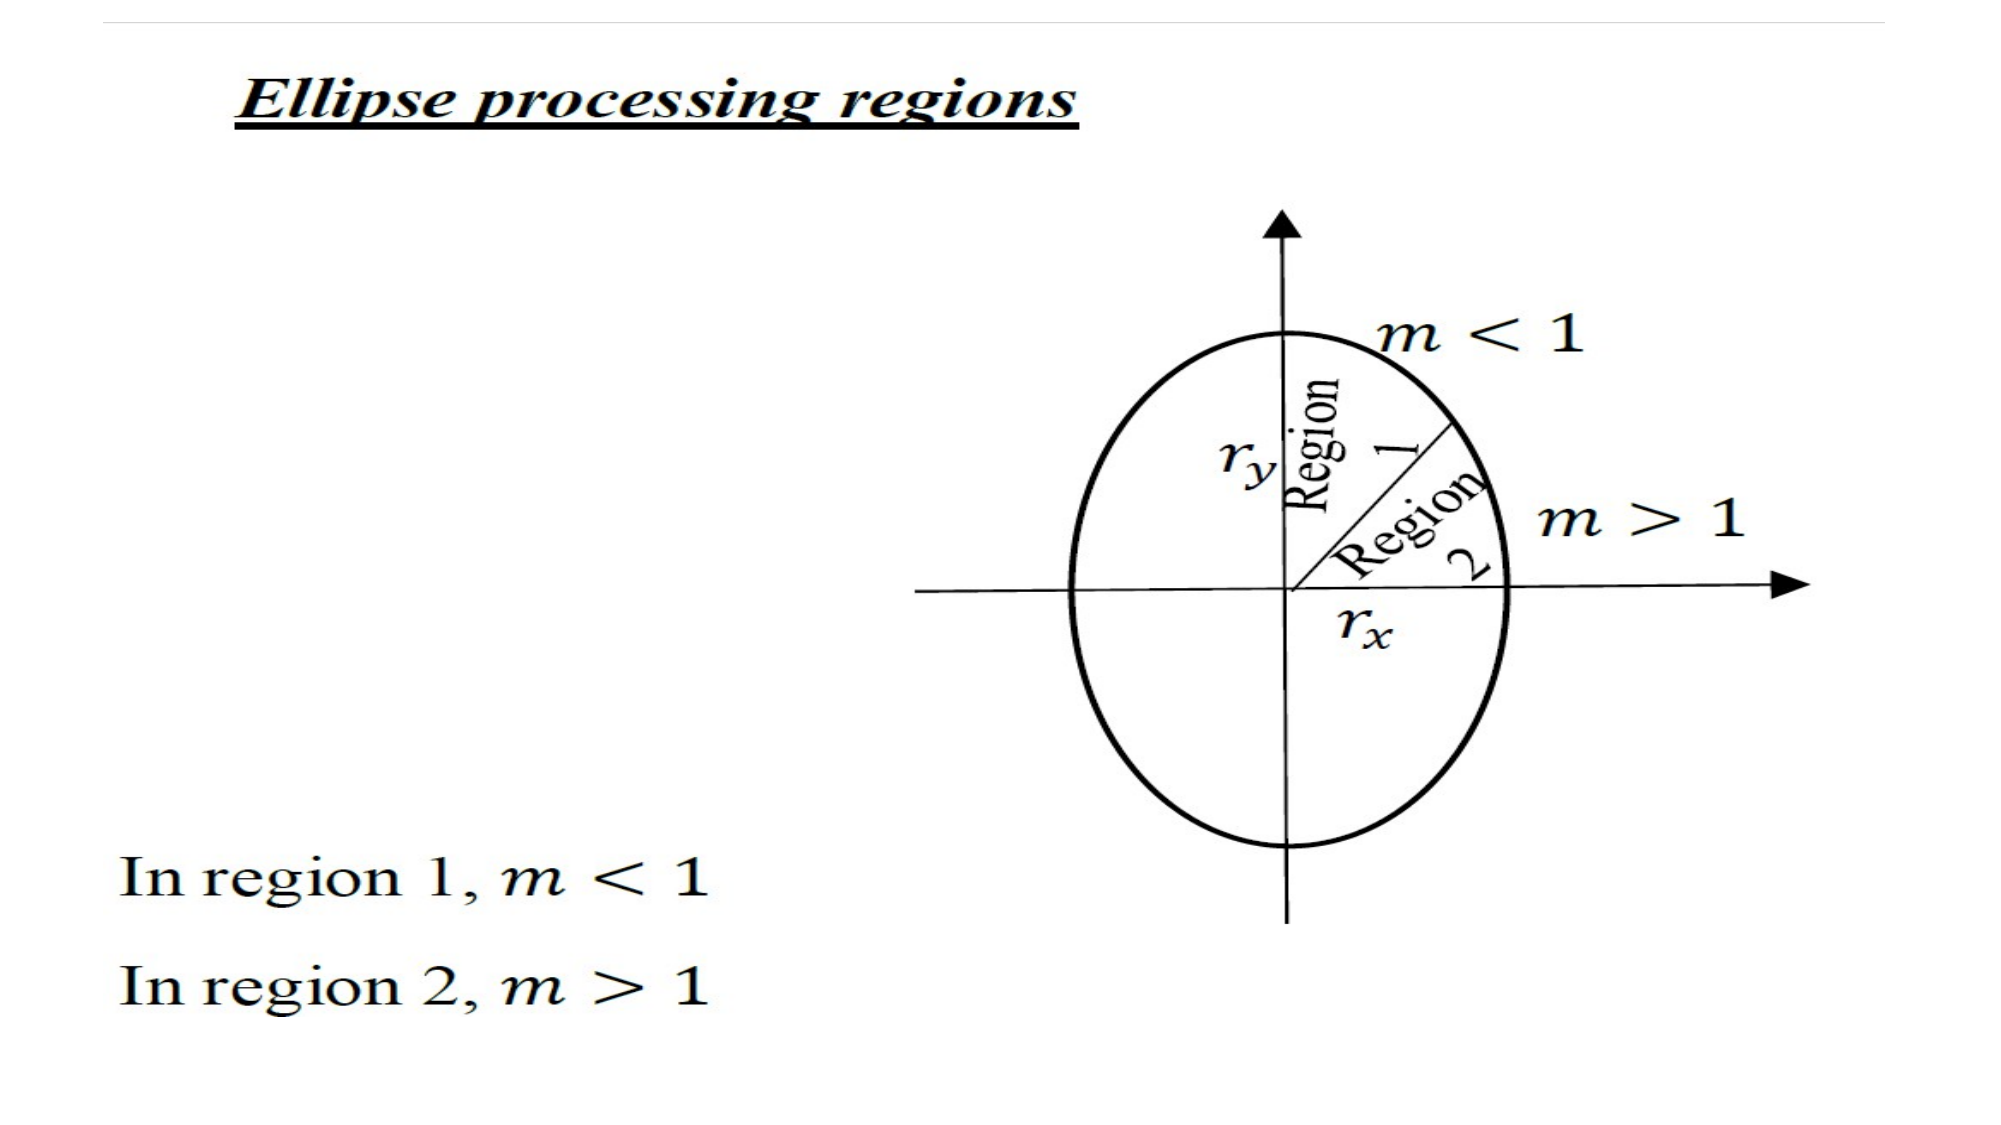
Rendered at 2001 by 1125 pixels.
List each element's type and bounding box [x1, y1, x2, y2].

picture [102, 22, 1886, 1017]
